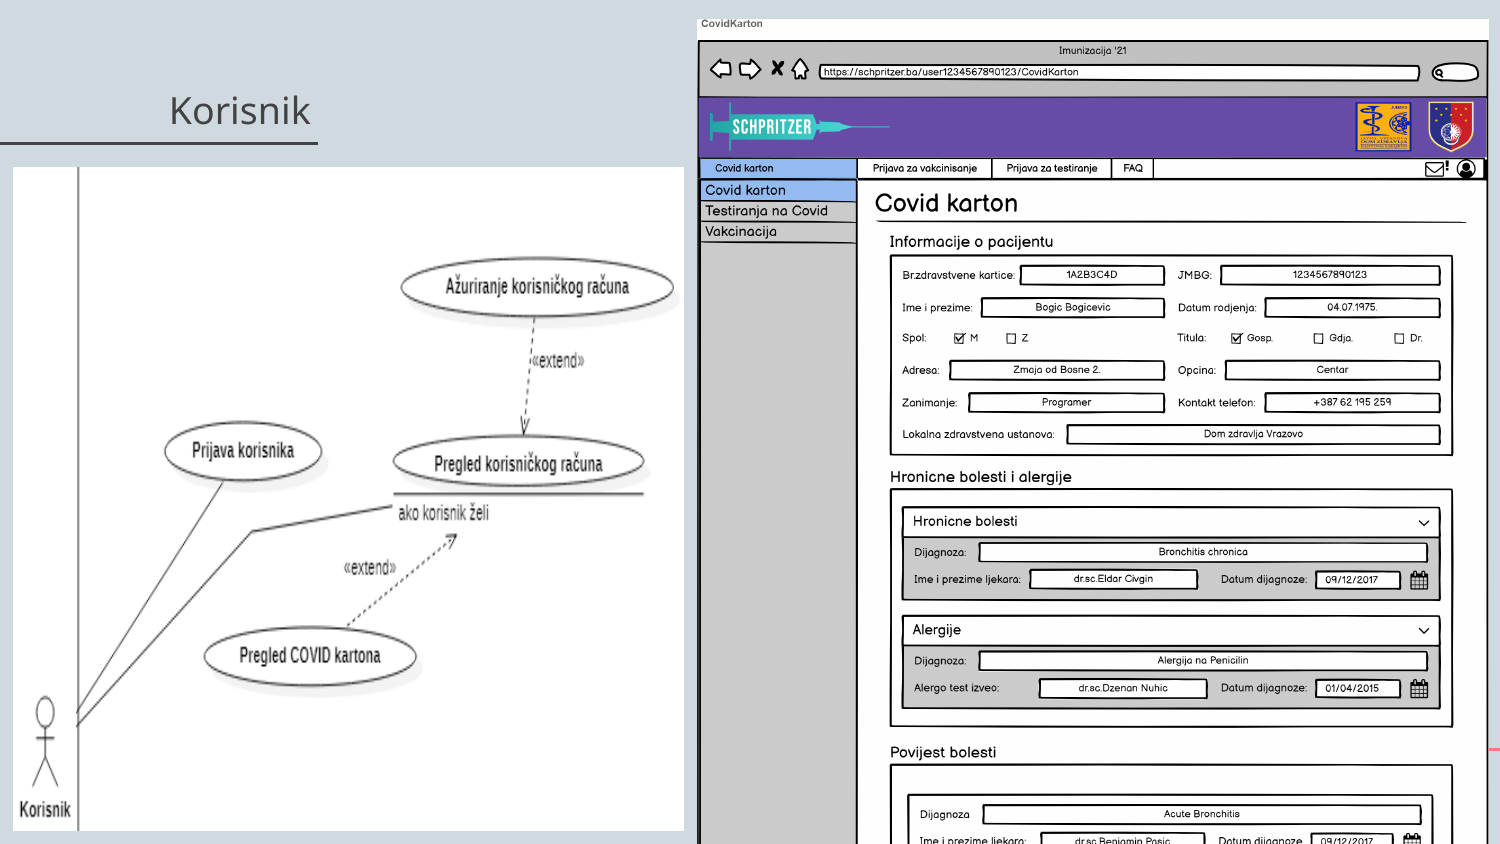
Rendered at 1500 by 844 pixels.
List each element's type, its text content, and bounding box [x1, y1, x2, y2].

title Korisnik [0, 99, 326, 148]
picture [13, 167, 684, 831]
picture [696, 18, 1489, 844]
